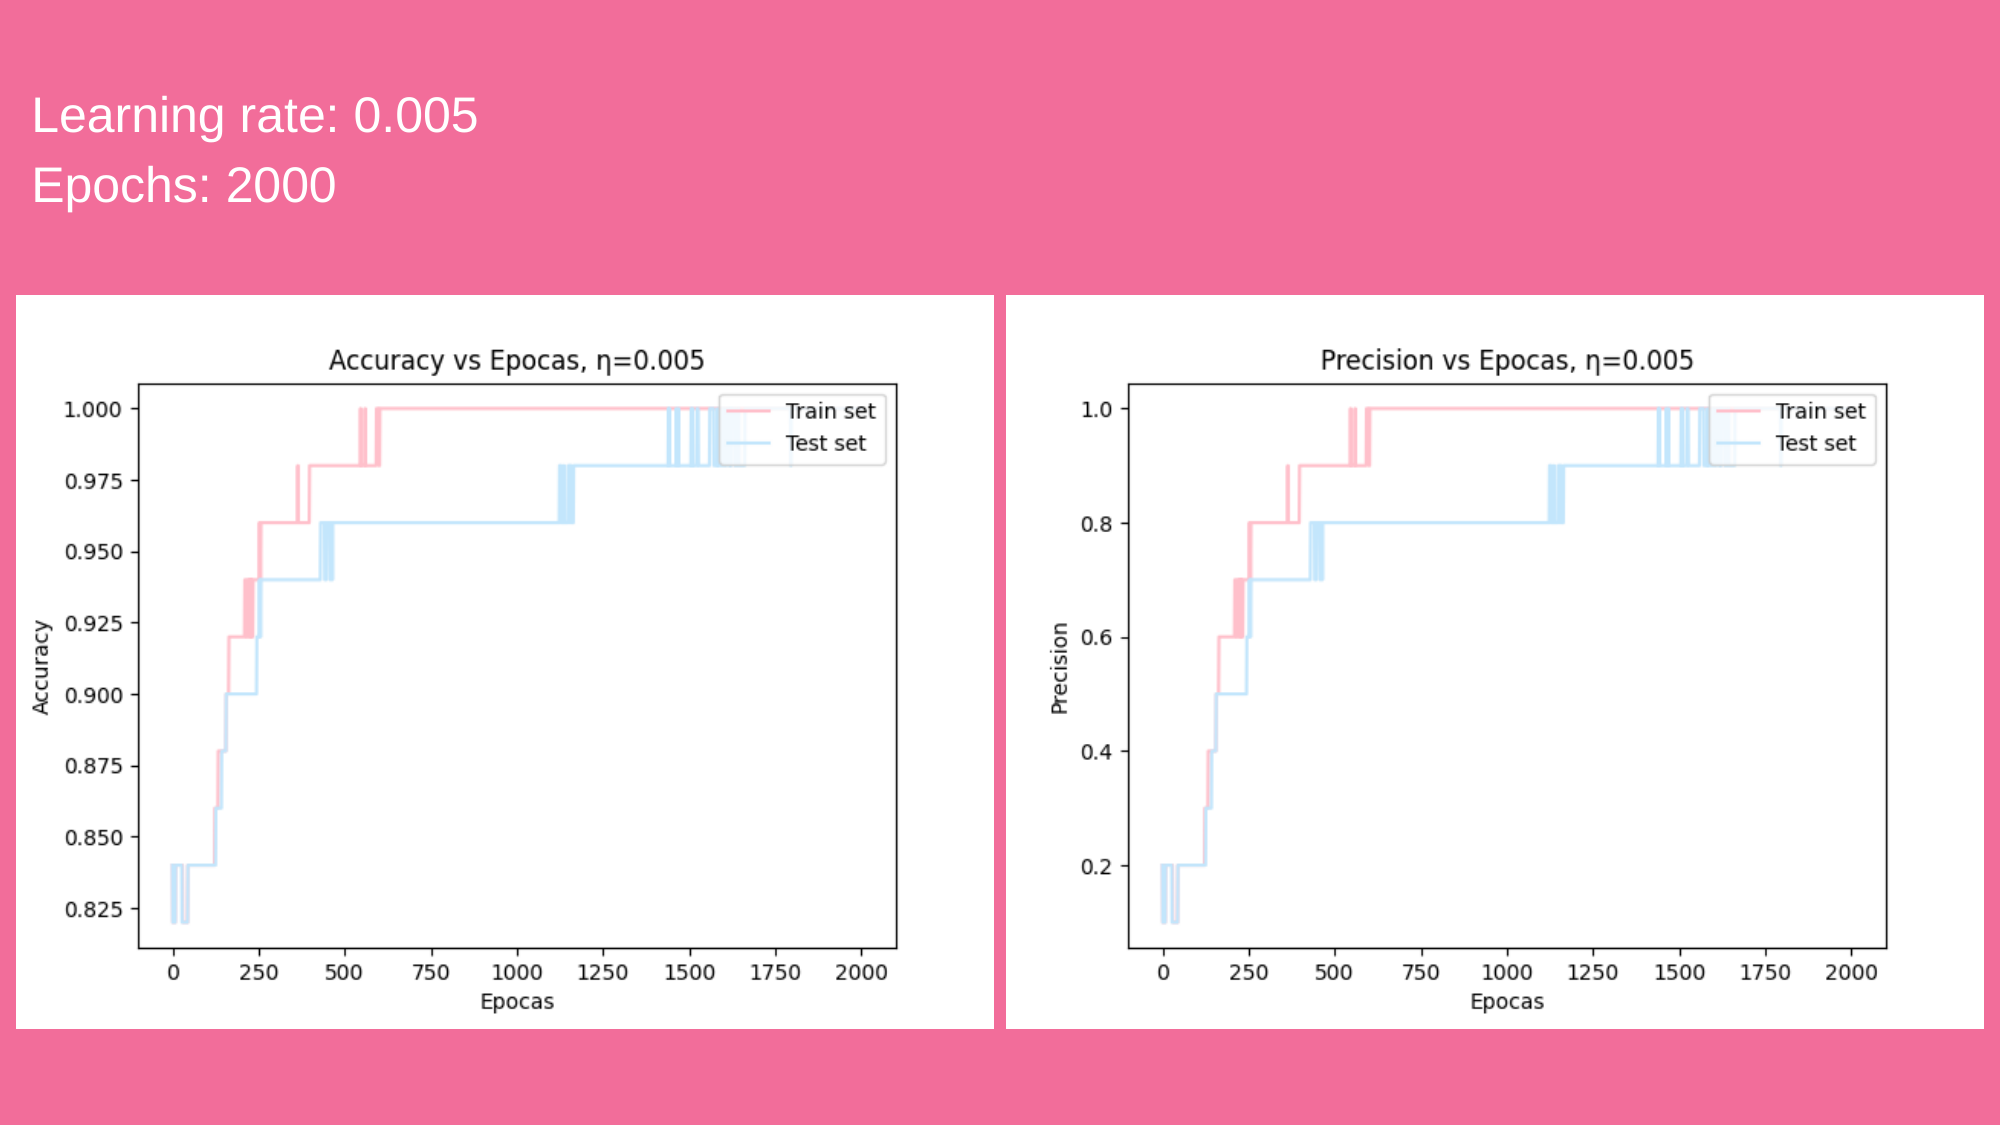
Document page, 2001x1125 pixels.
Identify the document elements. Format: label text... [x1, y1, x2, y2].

text_box Learning rate: 0.005 Epochs: 2000 [16, 44, 615, 251]
picture [16, 295, 994, 1029]
picture [1006, 295, 1984, 1029]
text_box [0, 0, 2000, 1125]
